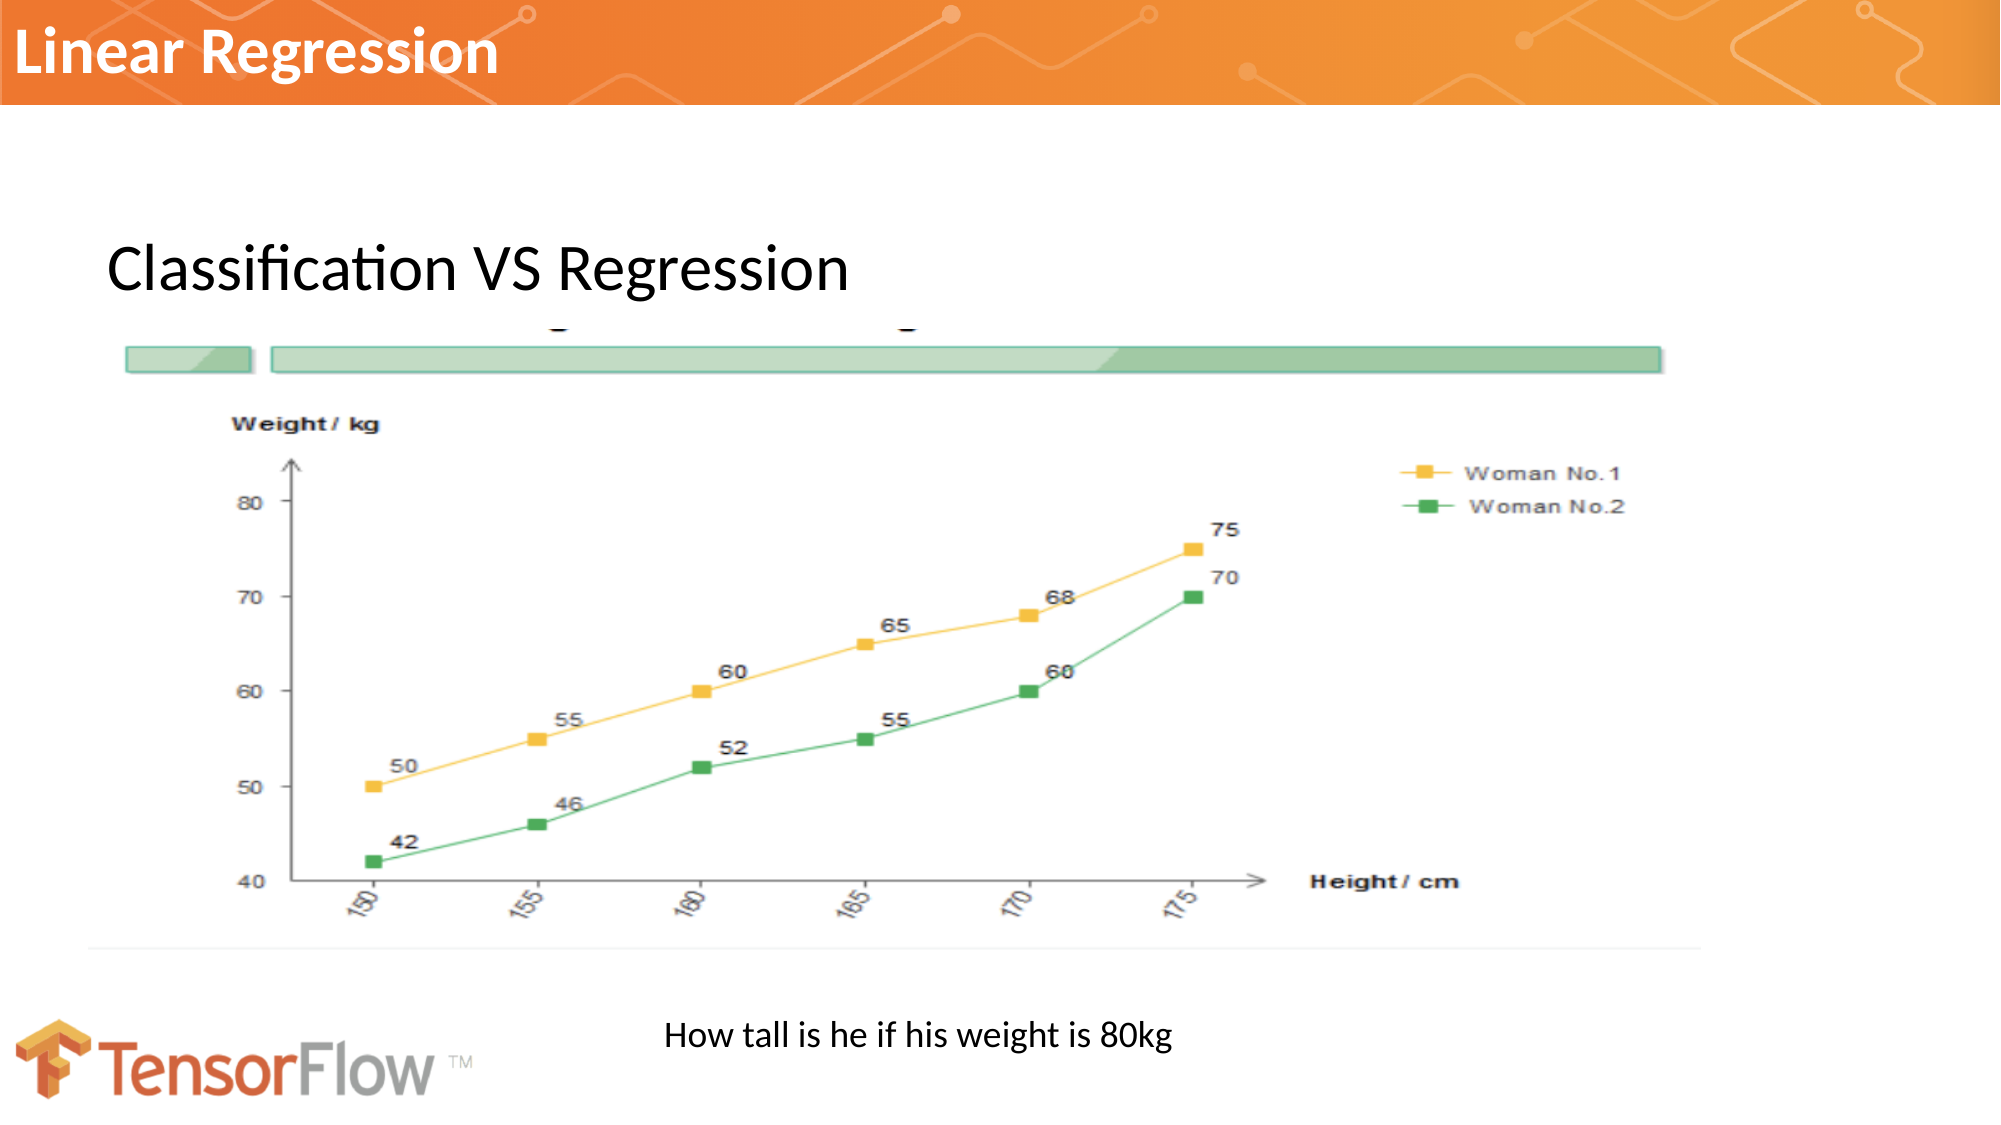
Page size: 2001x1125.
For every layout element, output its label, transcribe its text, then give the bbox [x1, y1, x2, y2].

text_box How tall is he if his weight is 80kg [649, 1002, 1188, 1063]
picture [88, 329, 1701, 951]
picture [0, 1002, 484, 1125]
text_box Classification VS Regression [92, 216, 866, 311]
picture [0, 0, 2000, 105]
